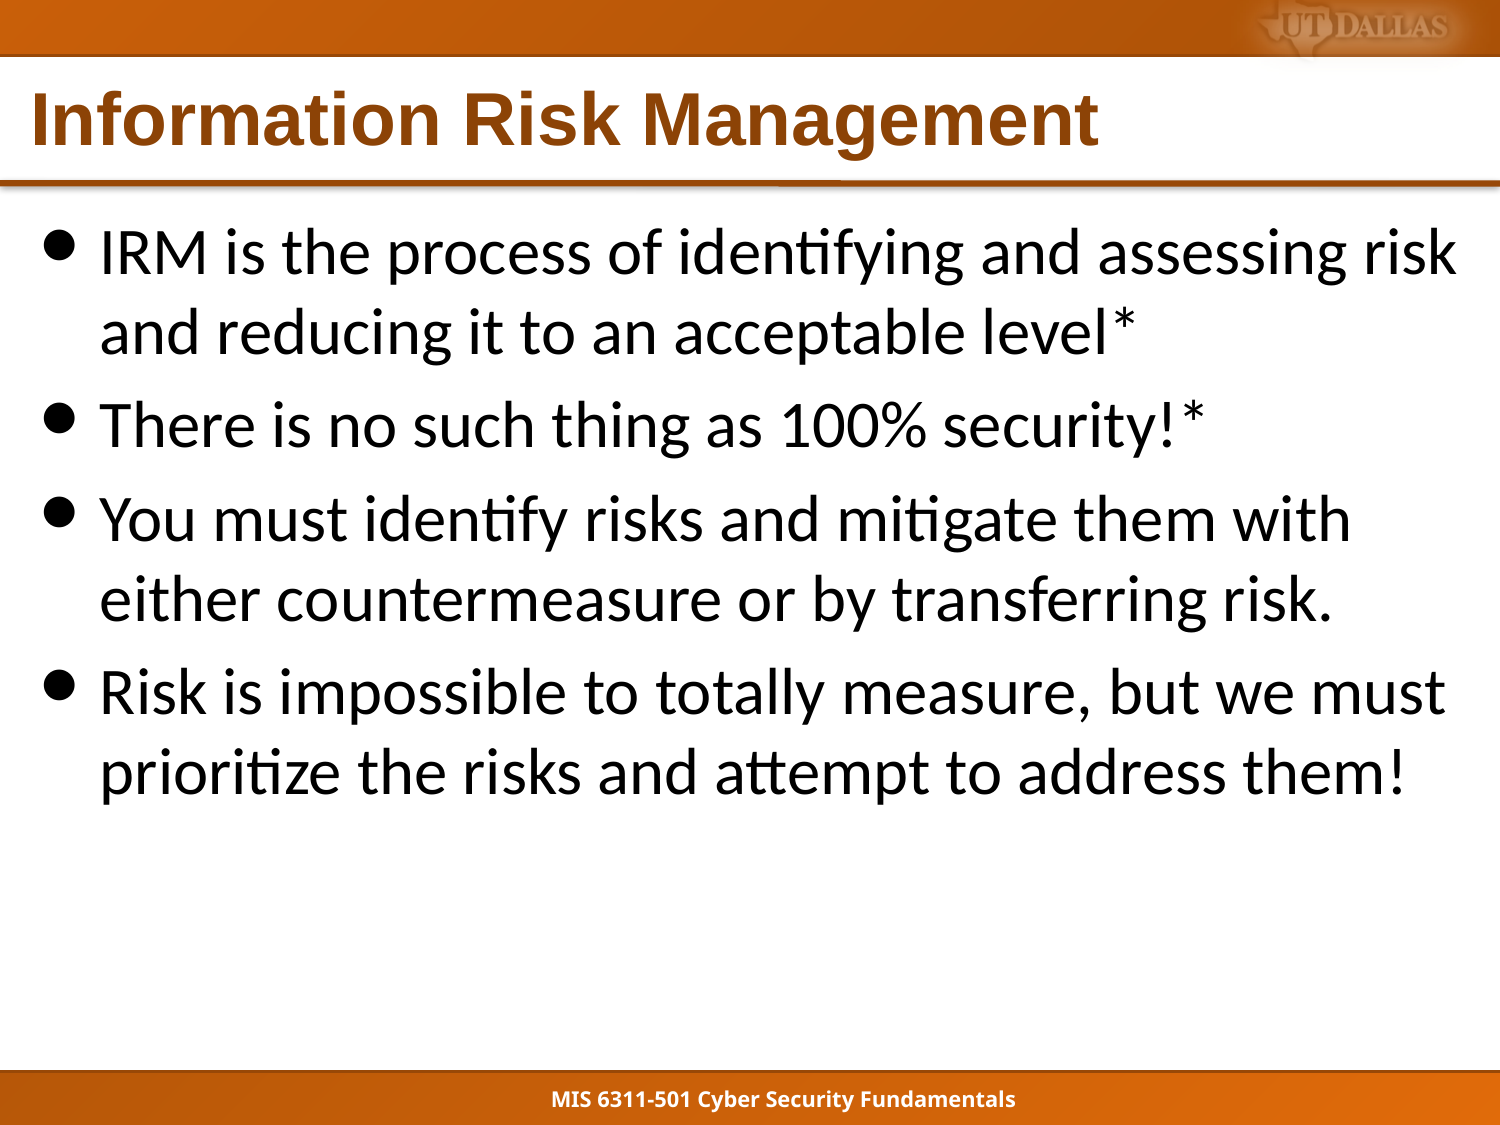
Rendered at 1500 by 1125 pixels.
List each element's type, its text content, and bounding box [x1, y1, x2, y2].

list IRM is the process of identifying and assessing risk and reducing it to an acceptable level* There is no such thing as 100% security!* You must identify risks and mitigate them with either countermeasure or by transferring risk. Risk is impossible to totally measure, but we must prioritize the risks and attempt to address them! [24, 199, 1500, 1077]
title Information Risk Management [0, 64, 1500, 178]
picture [1218, 0, 1500, 64]
